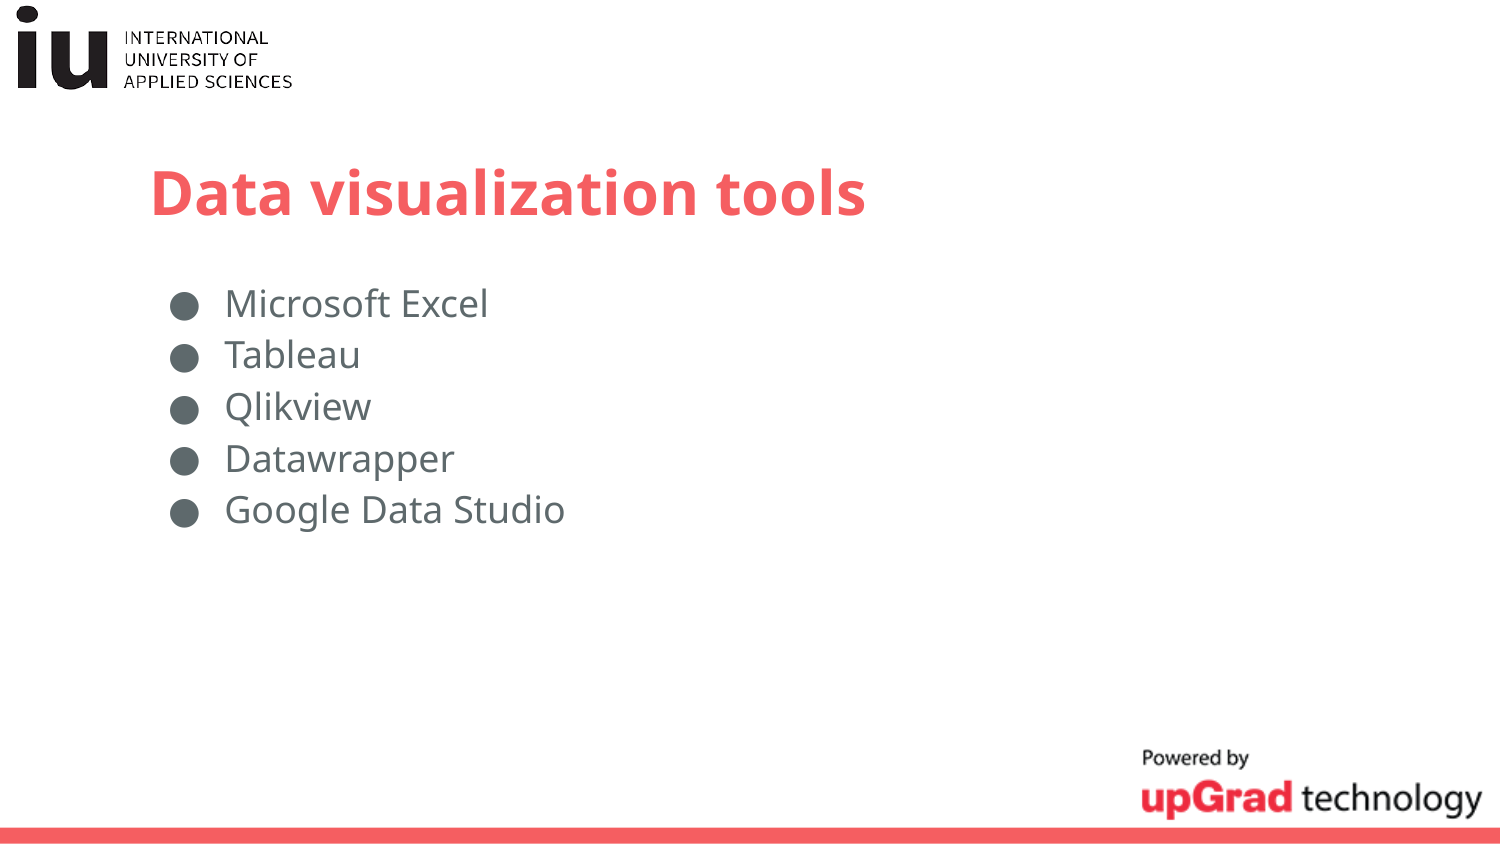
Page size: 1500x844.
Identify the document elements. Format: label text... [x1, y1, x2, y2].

title Data visualization tools [134, 138, 1366, 243]
picture [12, 0, 296, 122]
list Microsoft Excel Tableau Qlikview Datawrapper Google Data Studio [134, 257, 1366, 729]
picture [1124, 718, 1500, 844]
